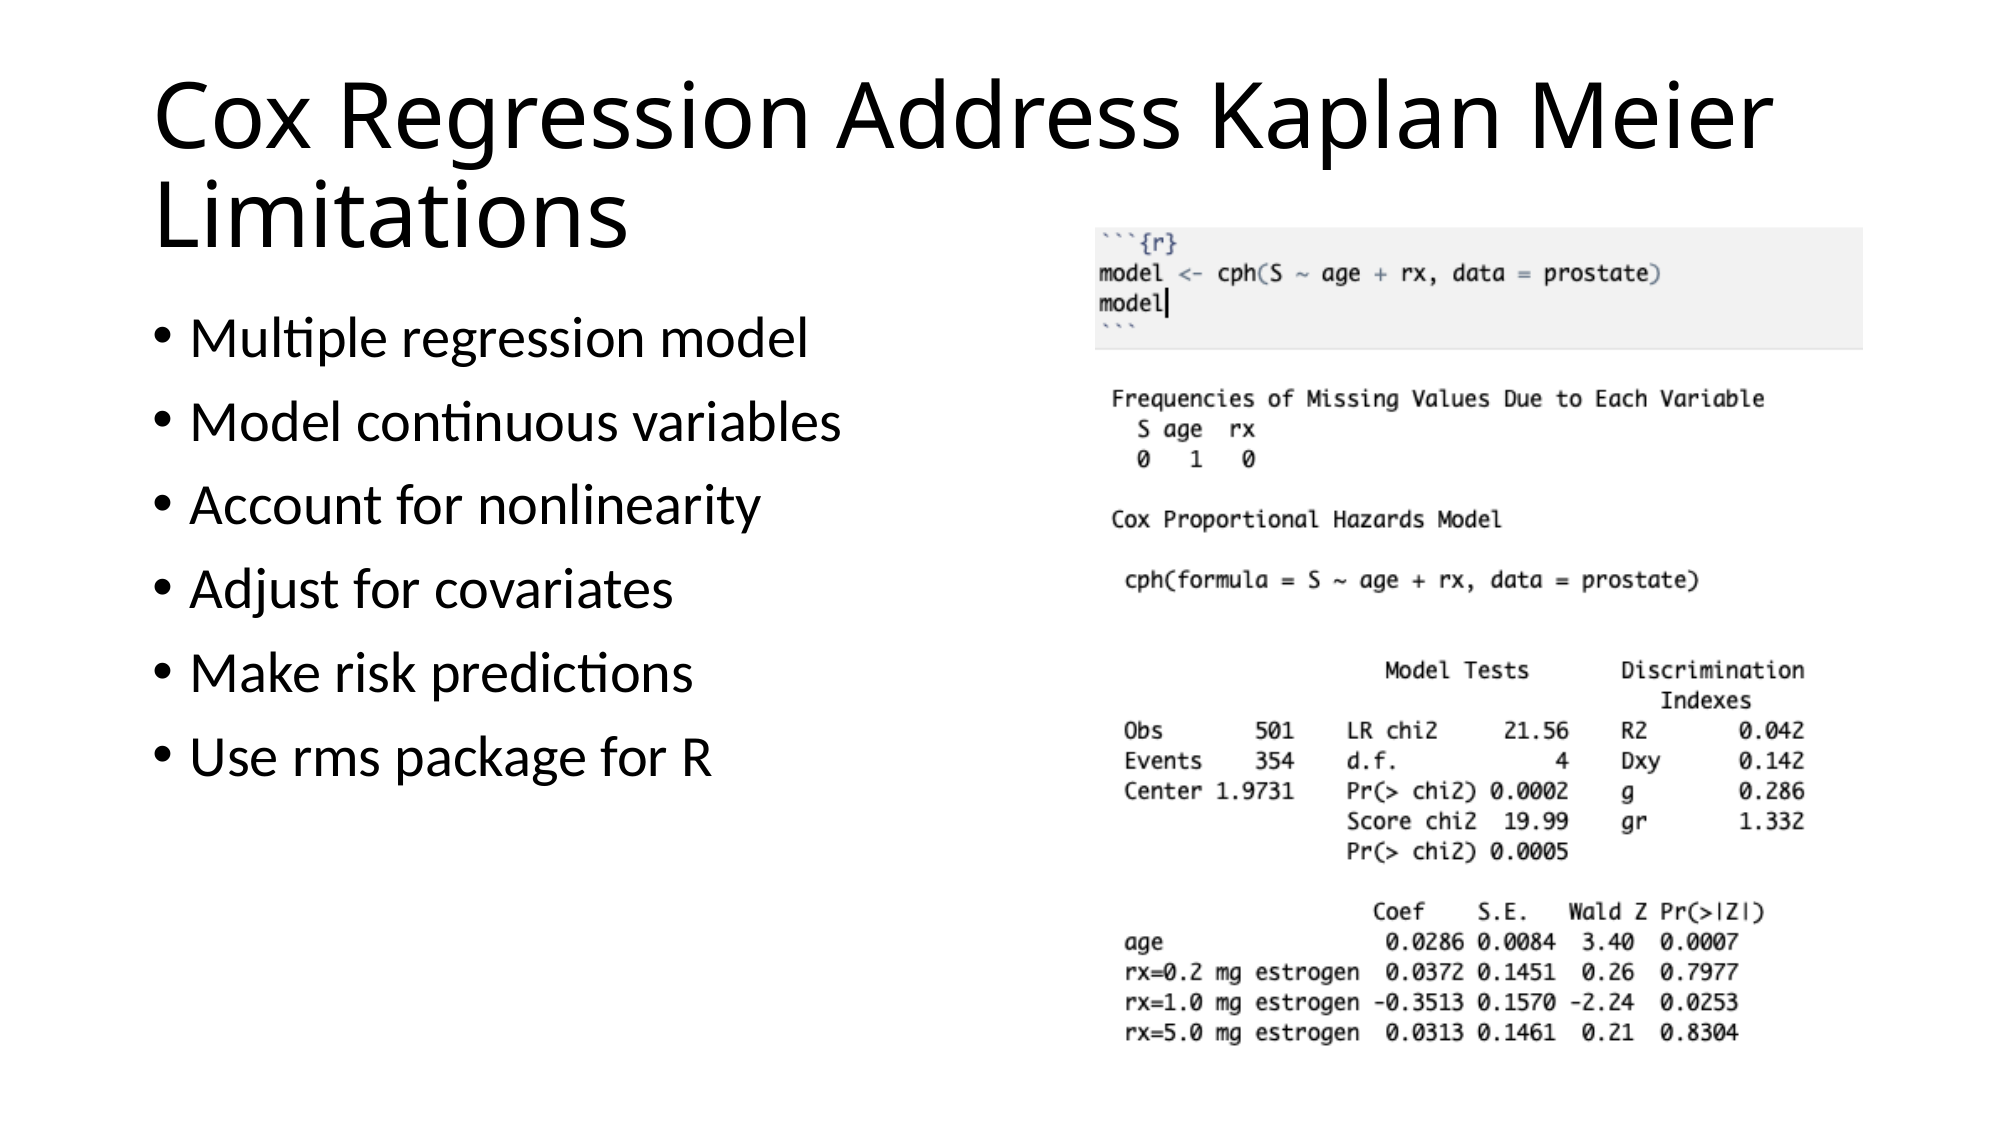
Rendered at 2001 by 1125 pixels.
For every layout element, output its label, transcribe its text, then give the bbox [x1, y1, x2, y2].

list Multiple regression model Model continuous variables Account for nonlinearity Adjust for covariates Make risk predictions Use rms package for R [137, 299, 1000, 1014]
picture [1095, 221, 1863, 1091]
title Cox Regression Address Kaplan Meier Limitations [137, 59, 1979, 278]
